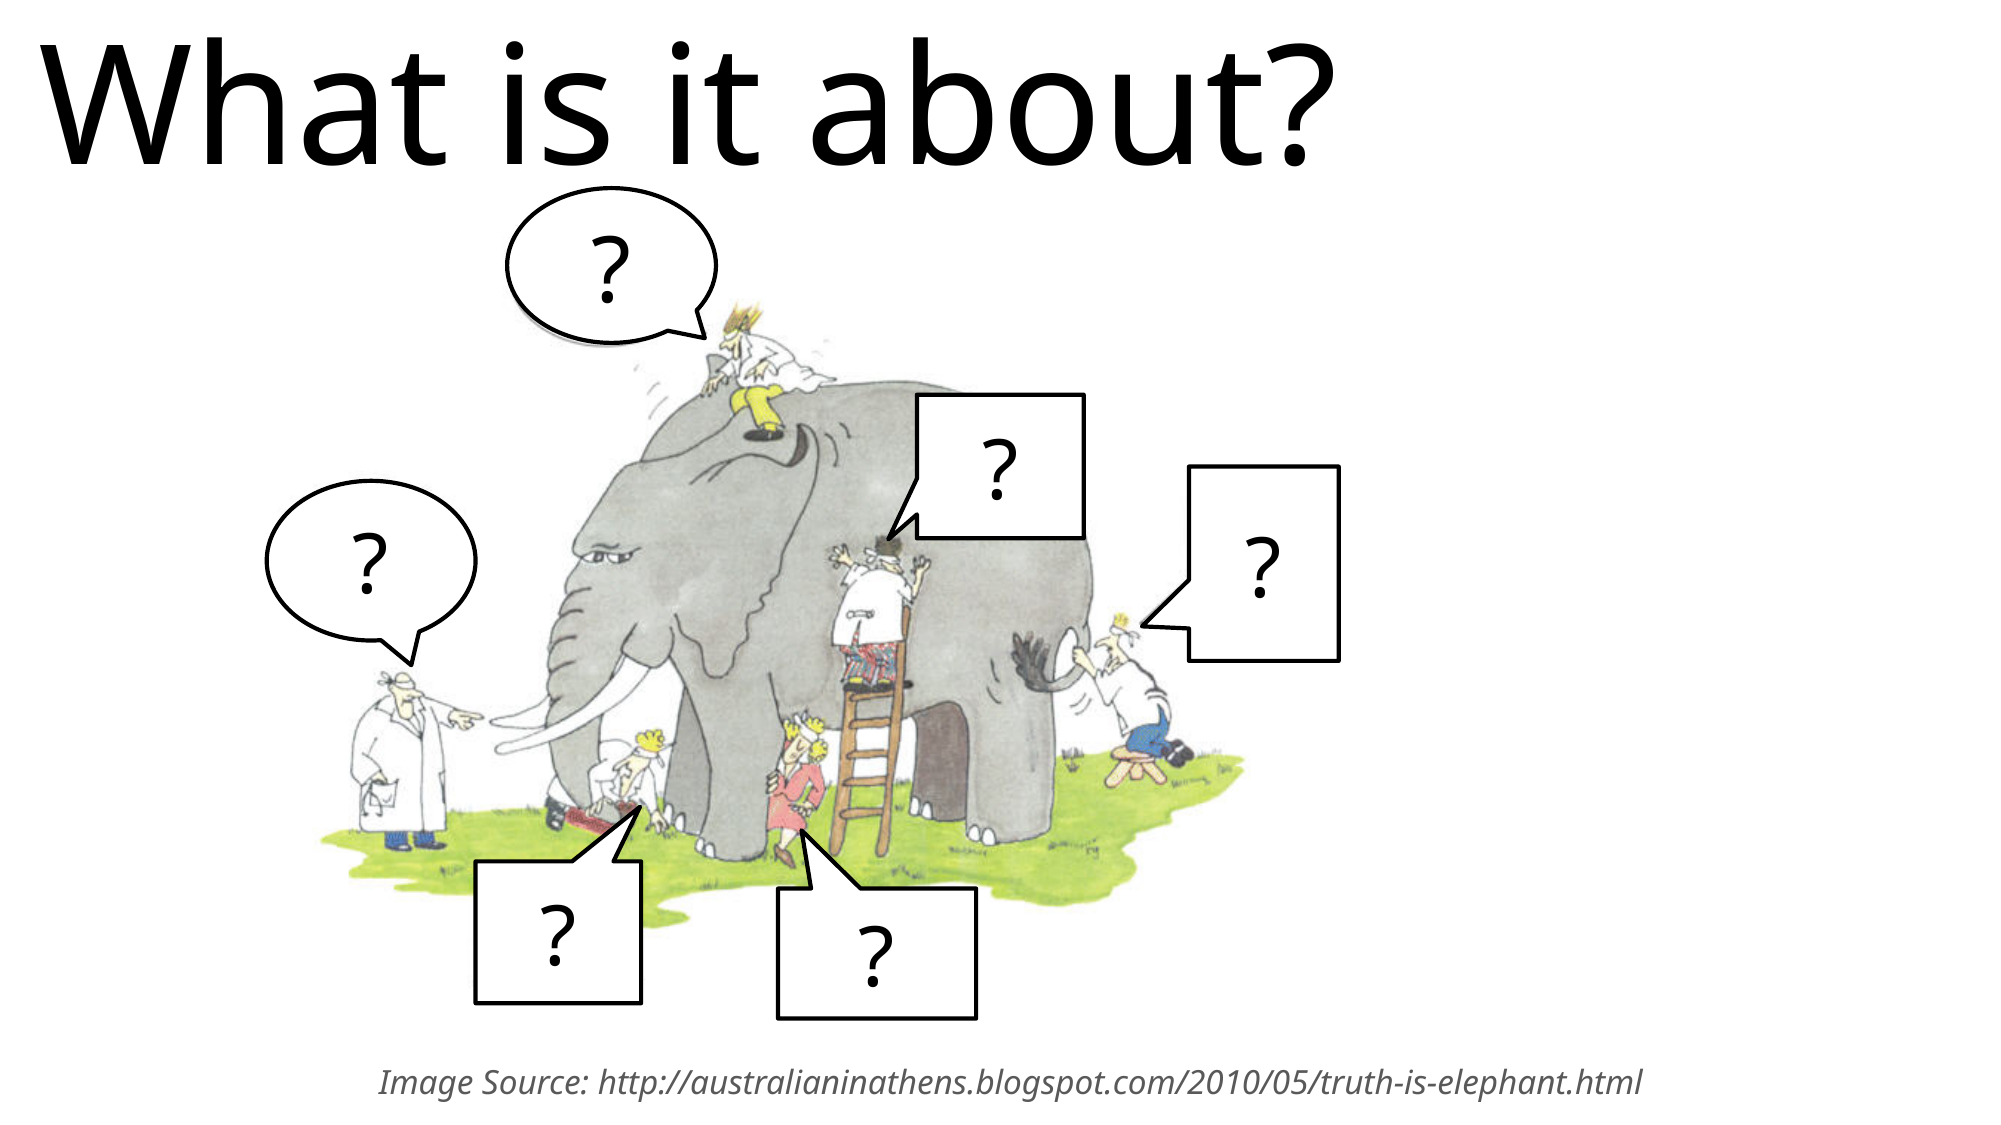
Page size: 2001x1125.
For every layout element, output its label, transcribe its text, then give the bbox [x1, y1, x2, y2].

text_box What is it about? [23, 28, 1890, 204]
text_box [266, 187, 1649, 1110]
